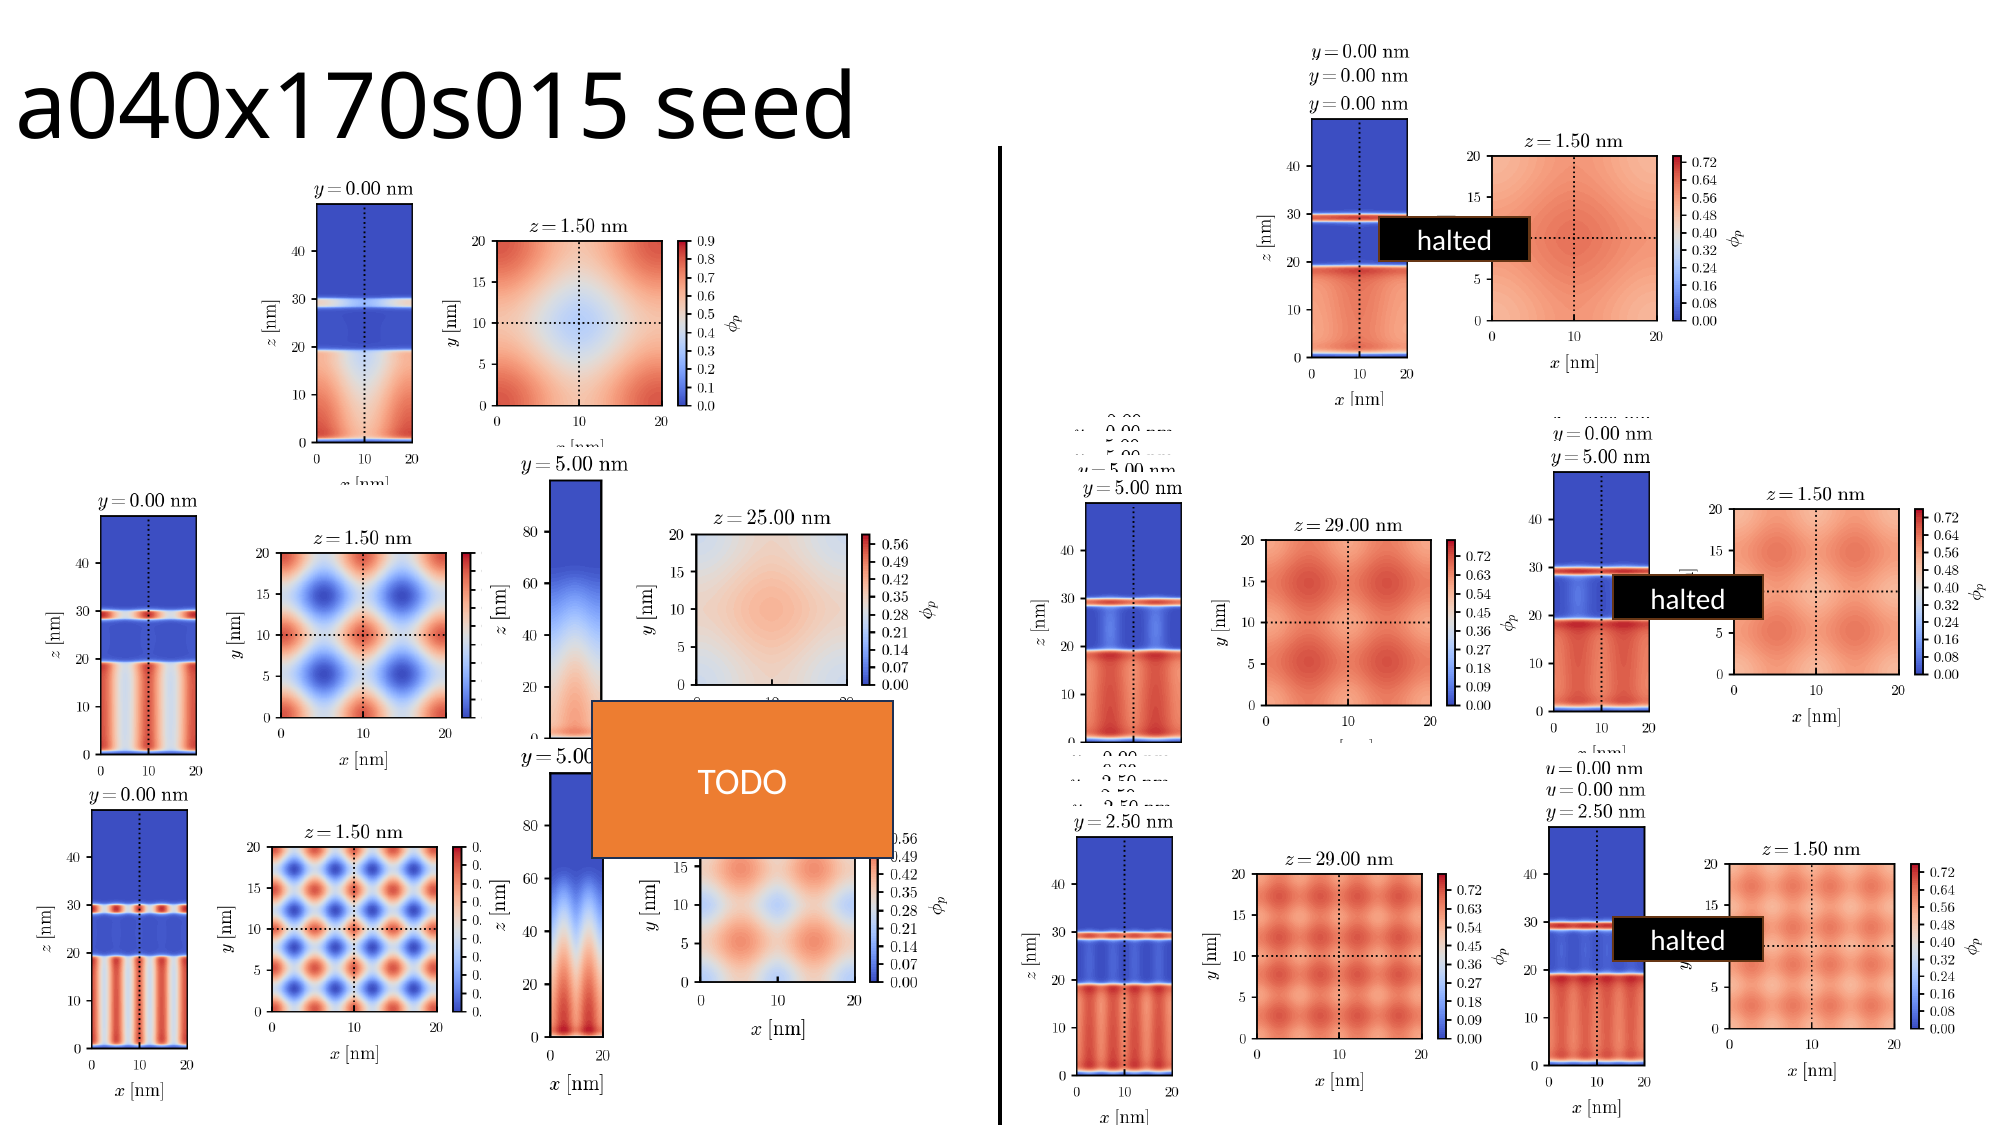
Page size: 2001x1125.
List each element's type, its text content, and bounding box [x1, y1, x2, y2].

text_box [1013, 406, 1527, 802]
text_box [1249, 36, 1753, 417]
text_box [1009, 743, 1518, 1125]
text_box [1518, 753, 1991, 1125]
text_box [1527, 397, 1998, 771]
title a040x170s015 seed [0, 0, 1725, 218]
picture [29, 173, 957, 1109]
